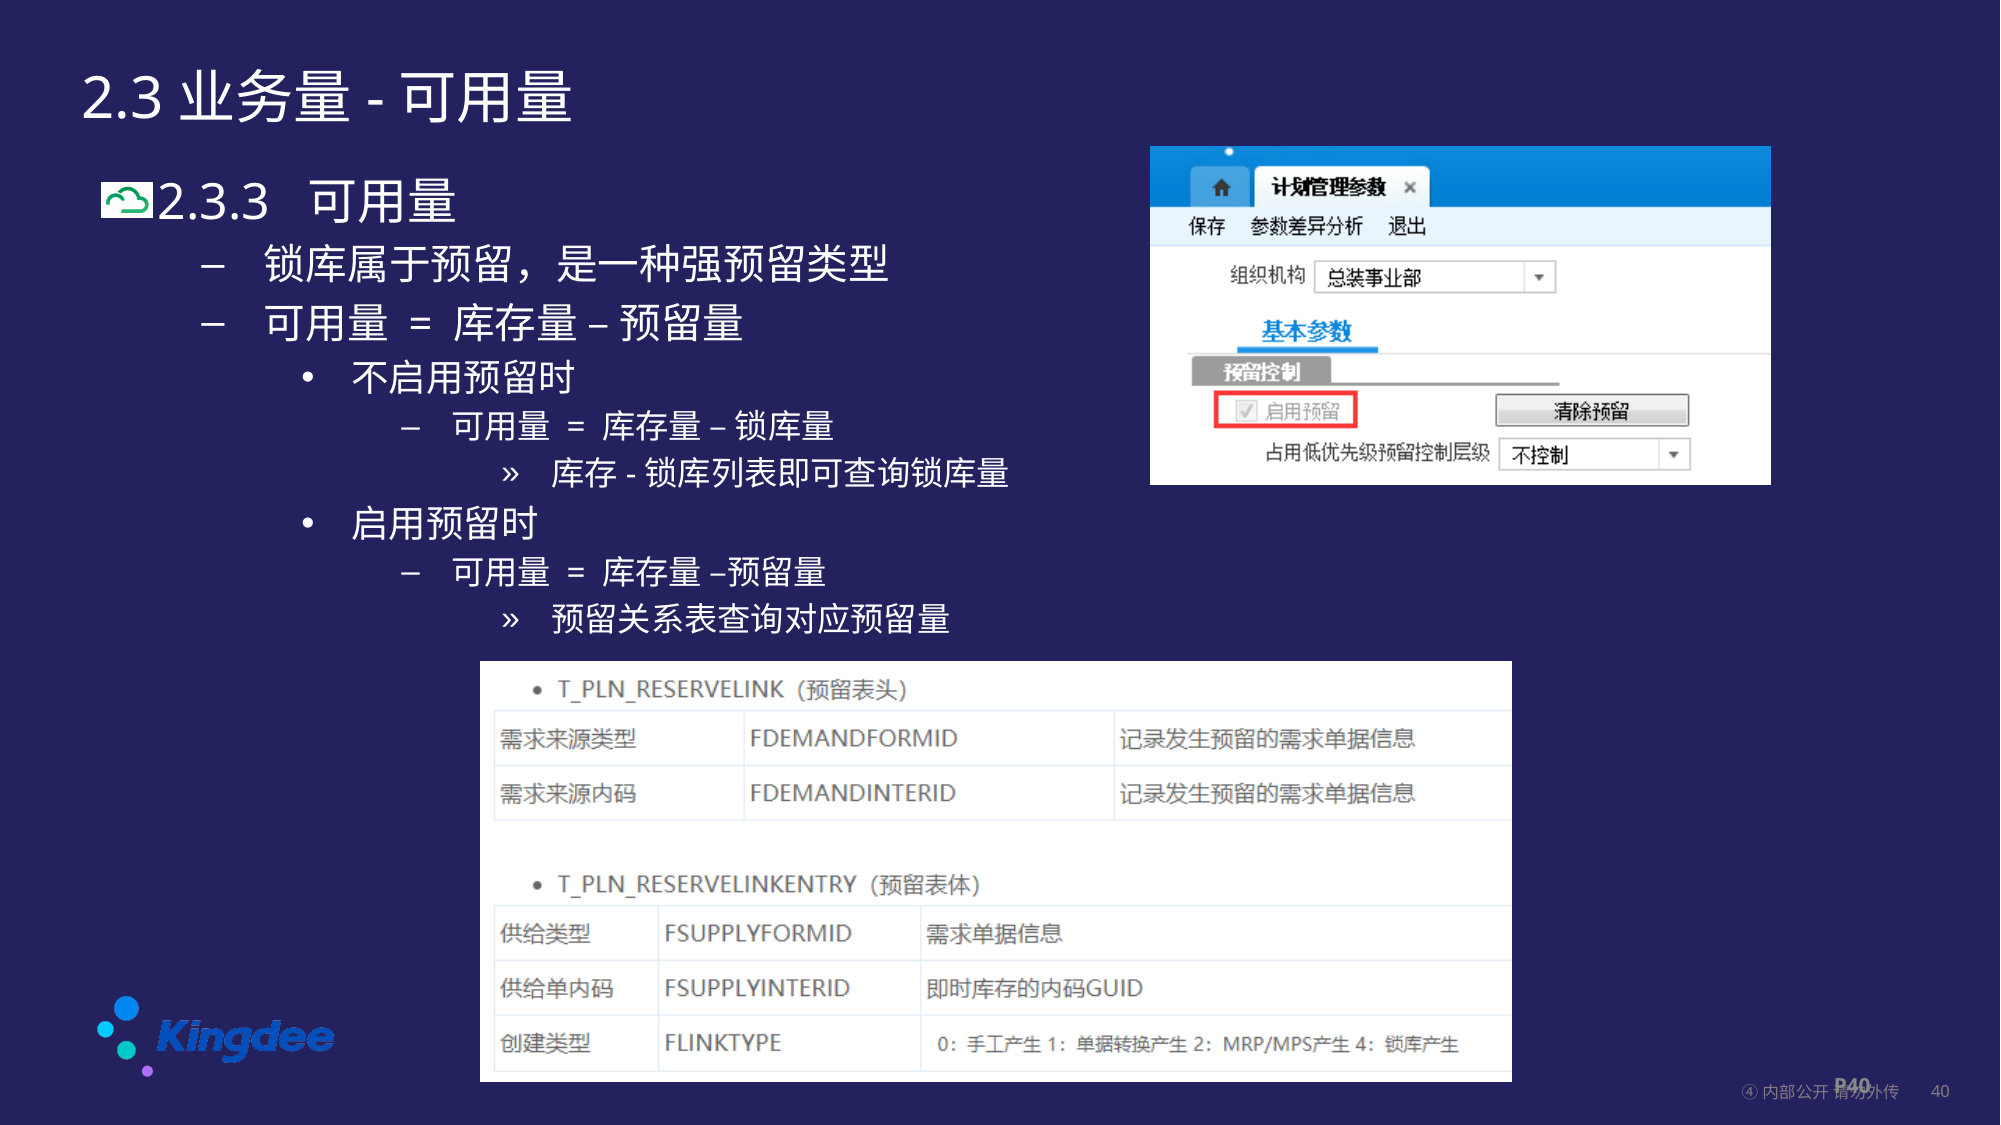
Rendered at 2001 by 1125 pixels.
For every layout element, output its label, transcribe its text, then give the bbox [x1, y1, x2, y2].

picture [97, 995, 334, 1077]
picture [101, 182, 153, 218]
picture [480, 661, 1512, 1082]
list 2.3.3 可用量 锁库属于预留，是一种强预留类型 可用量 = 库存量 – 预留量 不启用预留时 可用量 = 库存量 – 锁库量 库存-锁库列表即可查询锁库量 启用预留时 可用量 = 库存量 –预留量 预留关系表查询对应预留量 [86, 162, 1117, 723]
picture [1150, 146, 1772, 485]
title 2.3业务量-可用量 [66, 44, 1532, 147]
